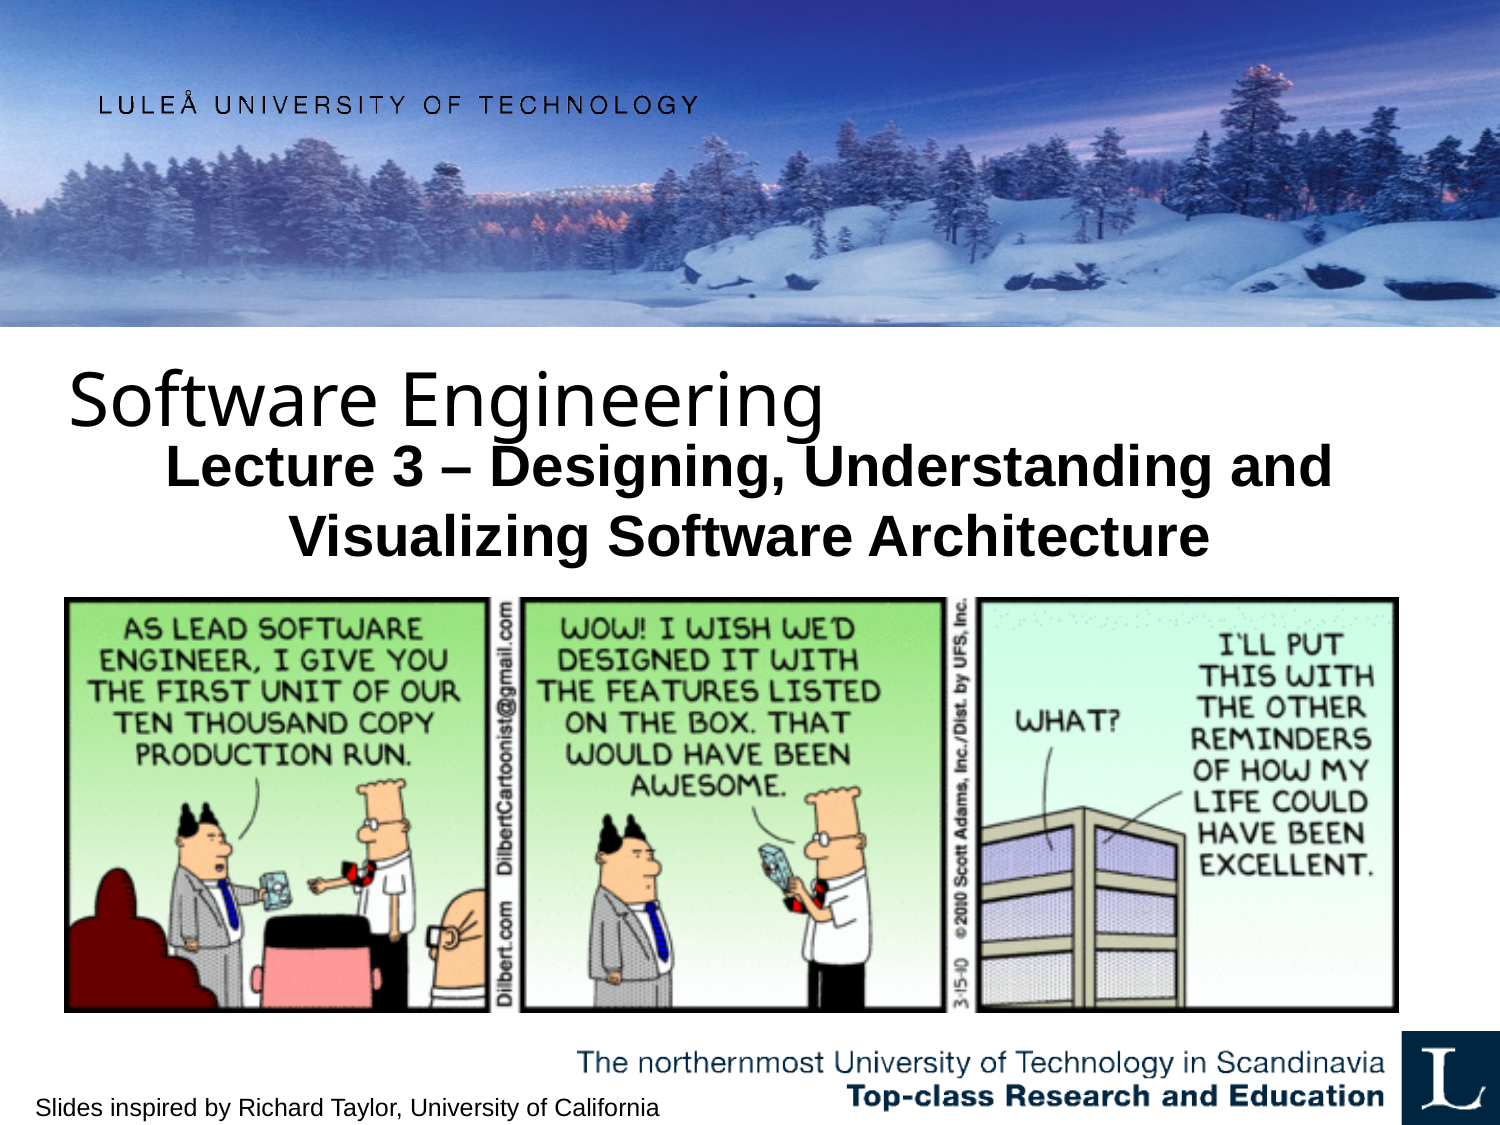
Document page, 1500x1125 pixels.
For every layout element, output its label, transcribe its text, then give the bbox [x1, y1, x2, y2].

text_box Slides inspired by Richard Taylor, University of California [20, 1084, 677, 1125]
subtitle Lecture 3 – Designing, Understanding and Visualizing Software Architecture [17, 420, 1483, 571]
picture [64, 597, 1399, 1013]
picture [577, 1031, 1500, 1125]
title Software Engineering [52, 243, 1329, 420]
picture [0, 0, 1500, 327]
